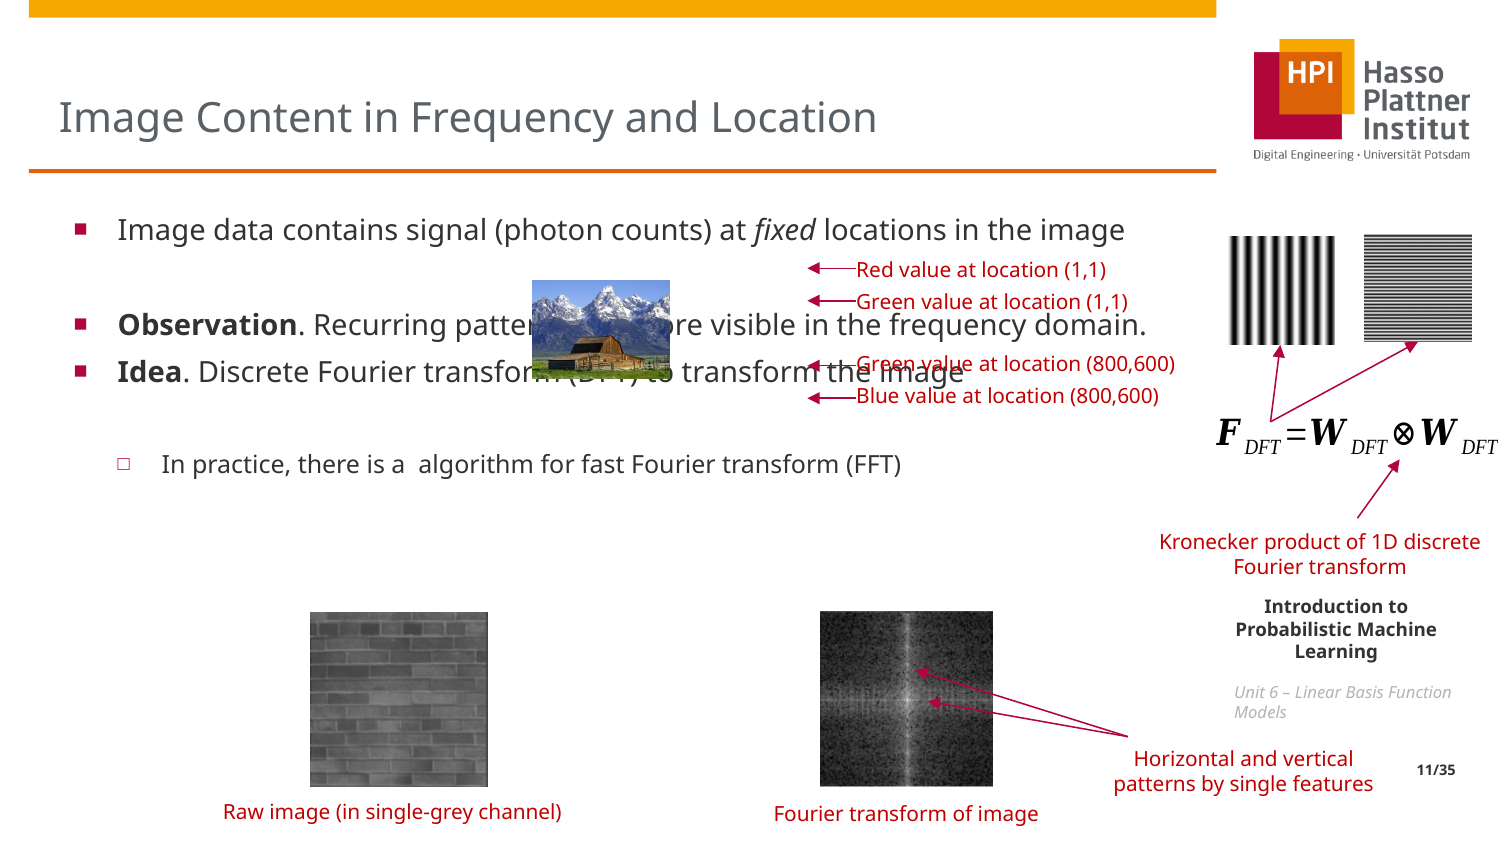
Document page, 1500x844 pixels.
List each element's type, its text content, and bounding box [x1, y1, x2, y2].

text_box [927, 700, 1129, 737]
text_box Horizontal and vertical patterns by single features [1107, 734, 1380, 806]
text_box Blue value at location (800,600) [856, 376, 1128, 414]
text_box Raw image (in single-grey channel) [256, 792, 529, 831]
picture [819, 611, 993, 787]
text_box Green value at location (1,1) [856, 282, 1128, 320]
picture [1254, 39, 1470, 161]
title Image Content in Frequency and Location [58, 17, 1187, 170]
picture [1363, 233, 1472, 343]
picture [1225, 236, 1335, 346]
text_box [1357, 459, 1400, 519]
picture [309, 611, 488, 787]
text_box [915, 669, 1129, 737]
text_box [1270, 341, 1419, 423]
text_box Green value at location (800,600) [856, 344, 1128, 376]
text_box Fourier transform of image [770, 794, 1042, 832]
text_box Red value at location (1,1) [856, 250, 1128, 282]
picture [532, 279, 670, 379]
